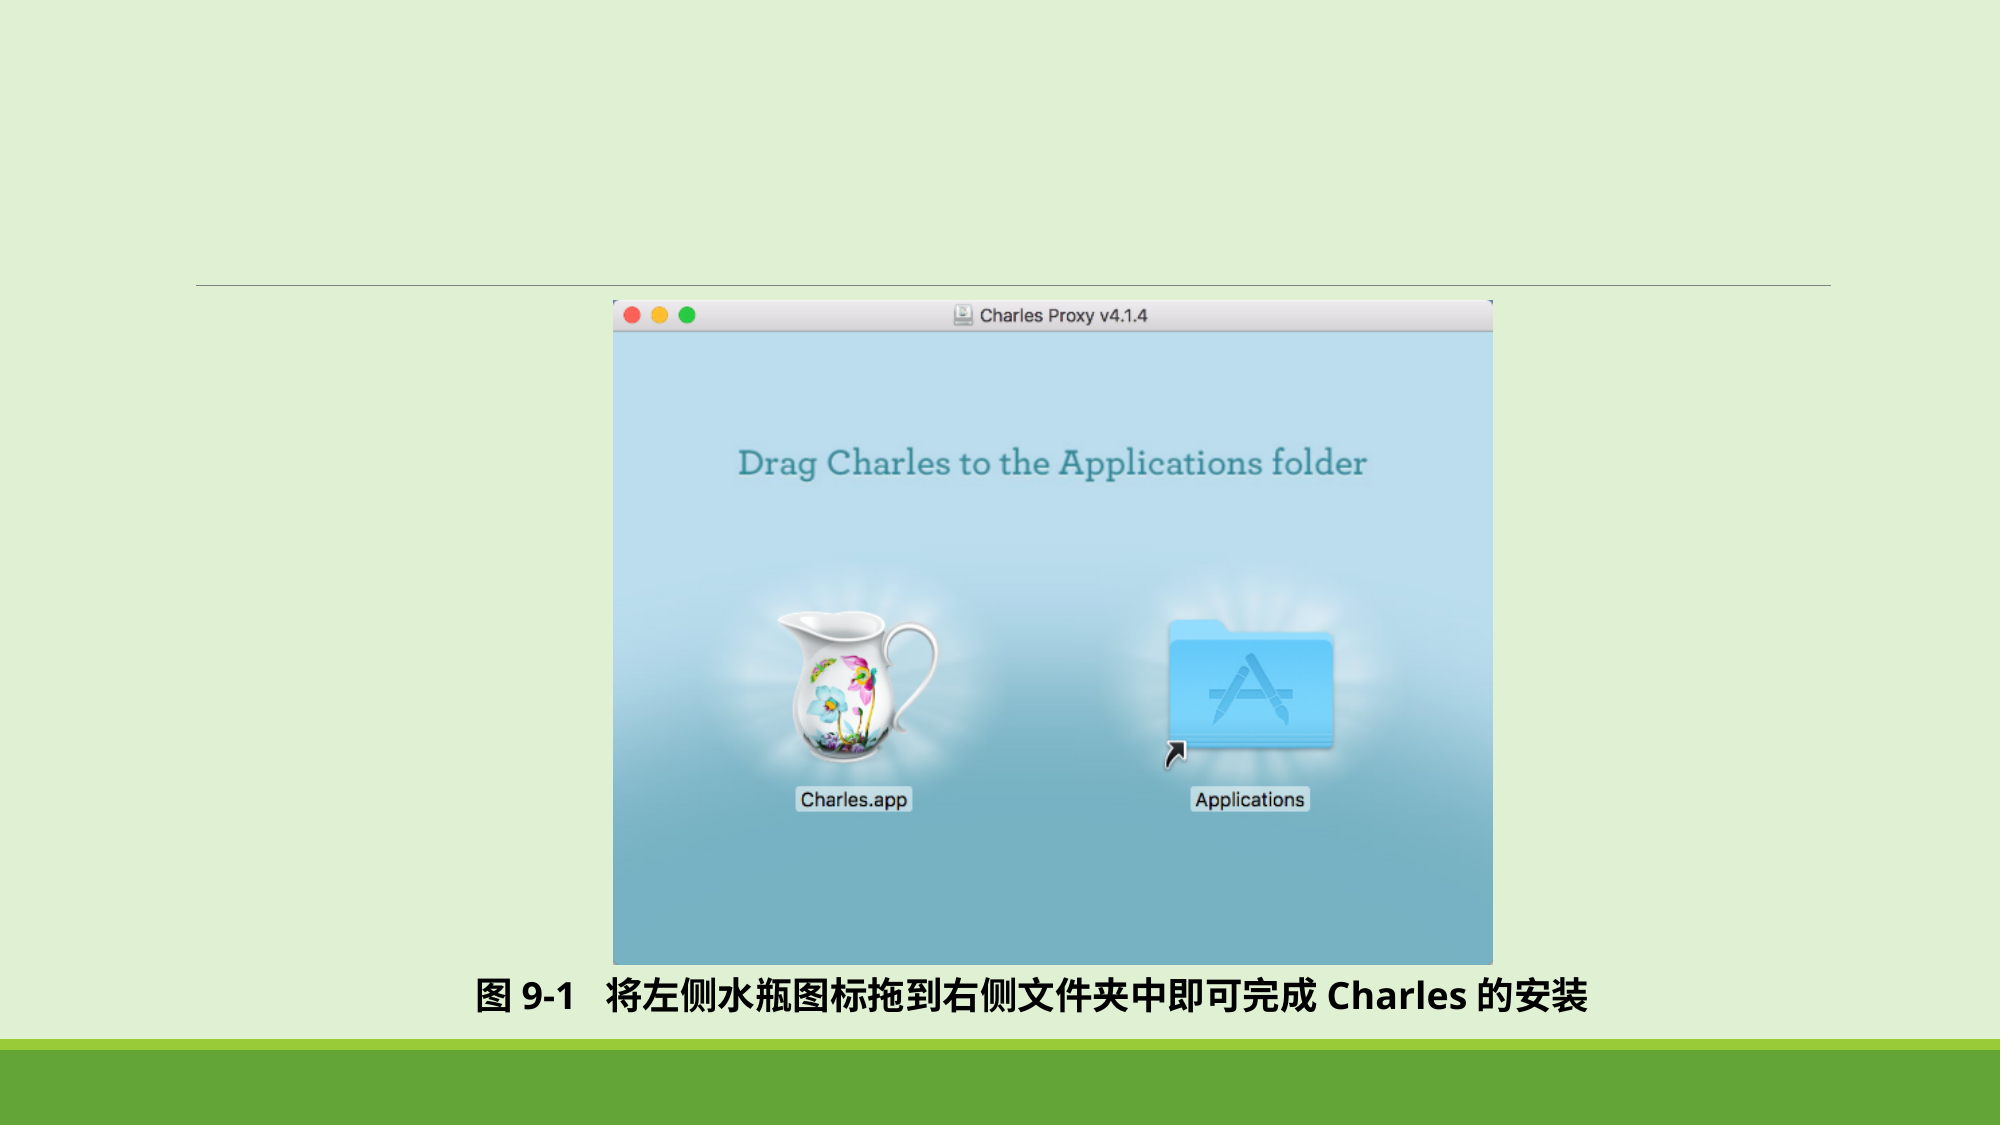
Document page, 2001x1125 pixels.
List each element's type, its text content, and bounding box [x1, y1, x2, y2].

picture [613, 300, 1493, 966]
text_box 图9-1 将左侧水瓶图标拖到右侧文件夹中即可完成Charles的安装 [394, 964, 1670, 1025]
